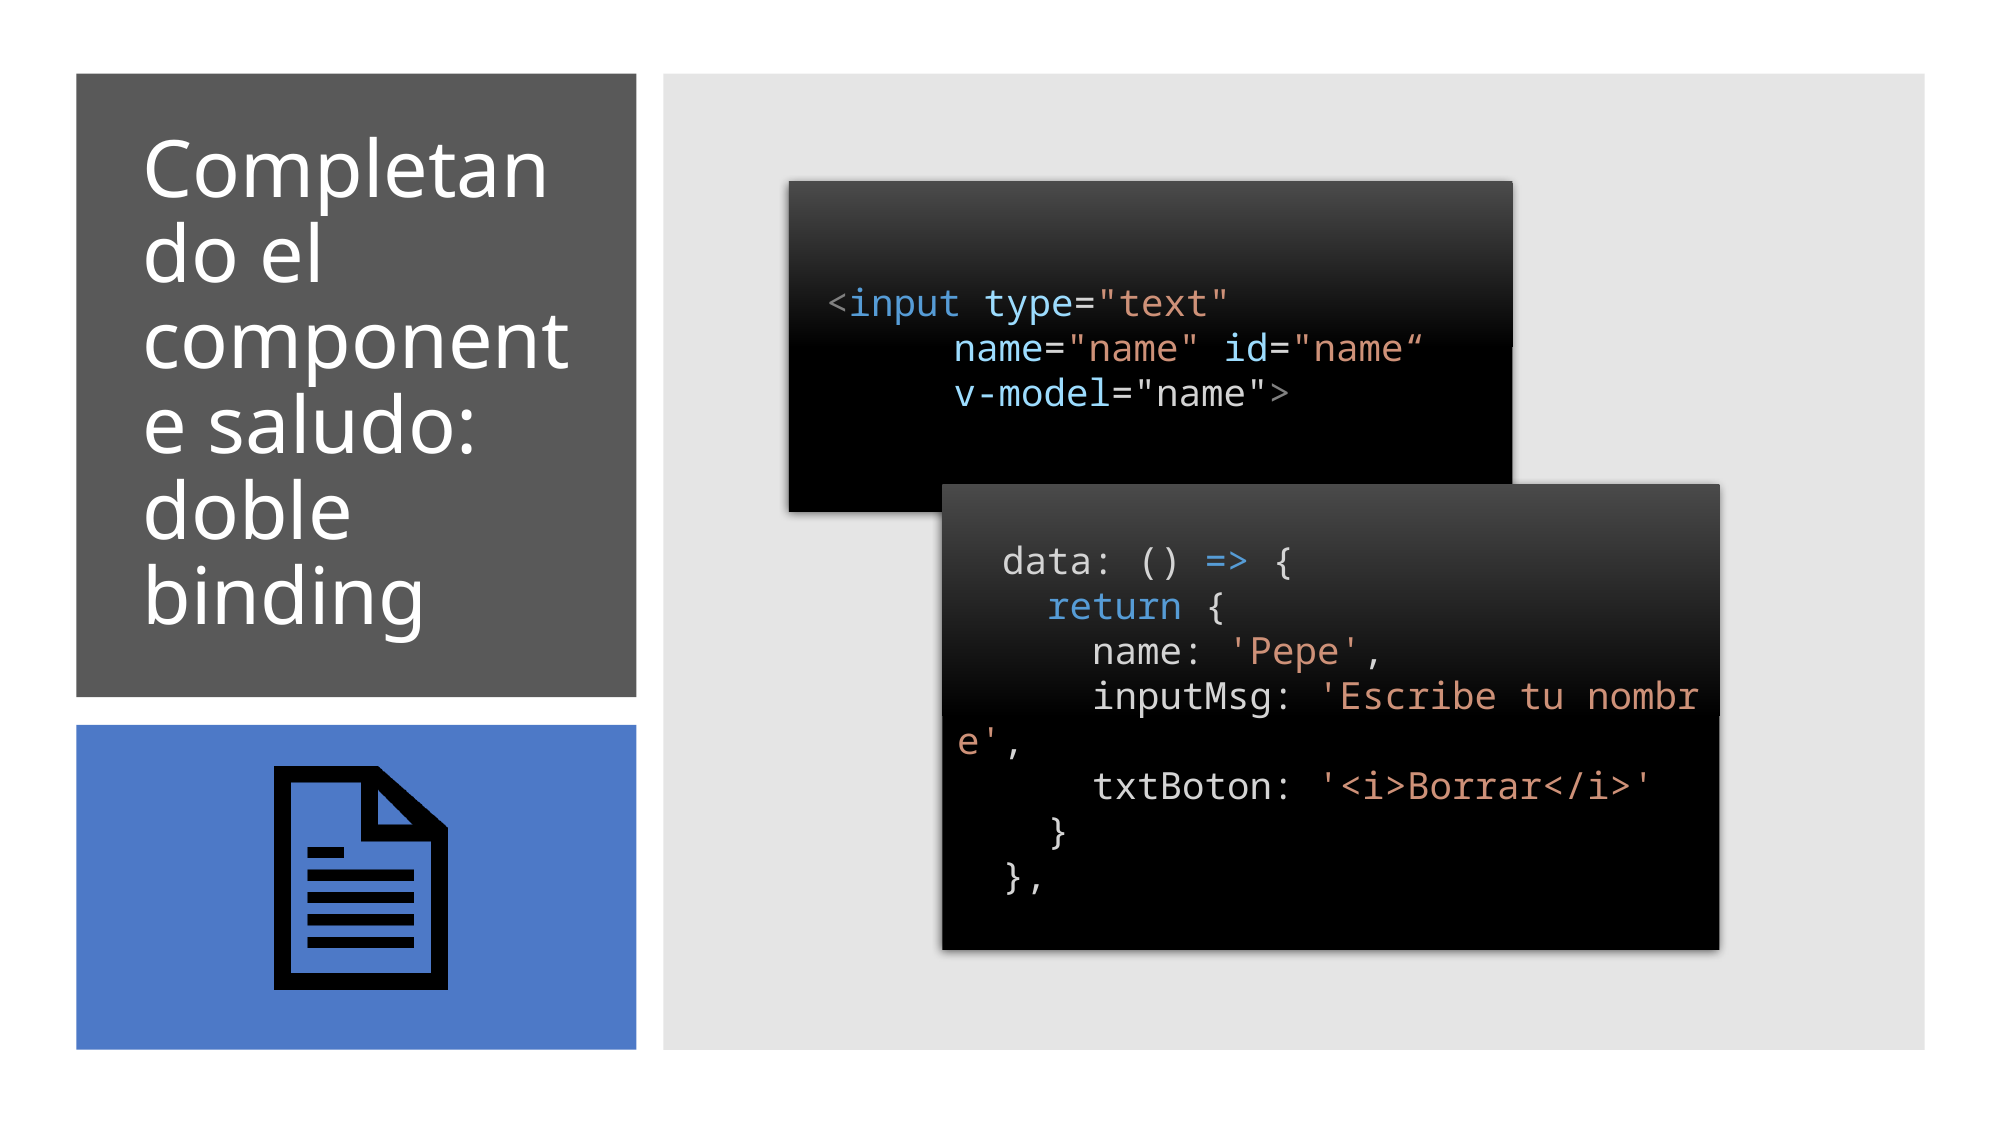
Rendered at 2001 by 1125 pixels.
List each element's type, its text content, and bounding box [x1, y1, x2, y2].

text_box <input type="text" name="name" id="name“ v-model="name"> [788, 181, 1513, 512]
title Completando el componente saludo: doble binding [127, 120, 595, 652]
text_box data: () => { return { name: 'Pepe', inputMsg: 'Escribe tu nombre', txtBoton: '<i>Borrar</i>' } }, [942, 484, 1720, 950]
text_box [75, 72, 637, 698]
text_box [662, 72, 1926, 1051]
picture [226, 743, 495, 1012]
list [718, 112, 1873, 1011]
text_box [75, 724, 637, 1051]
